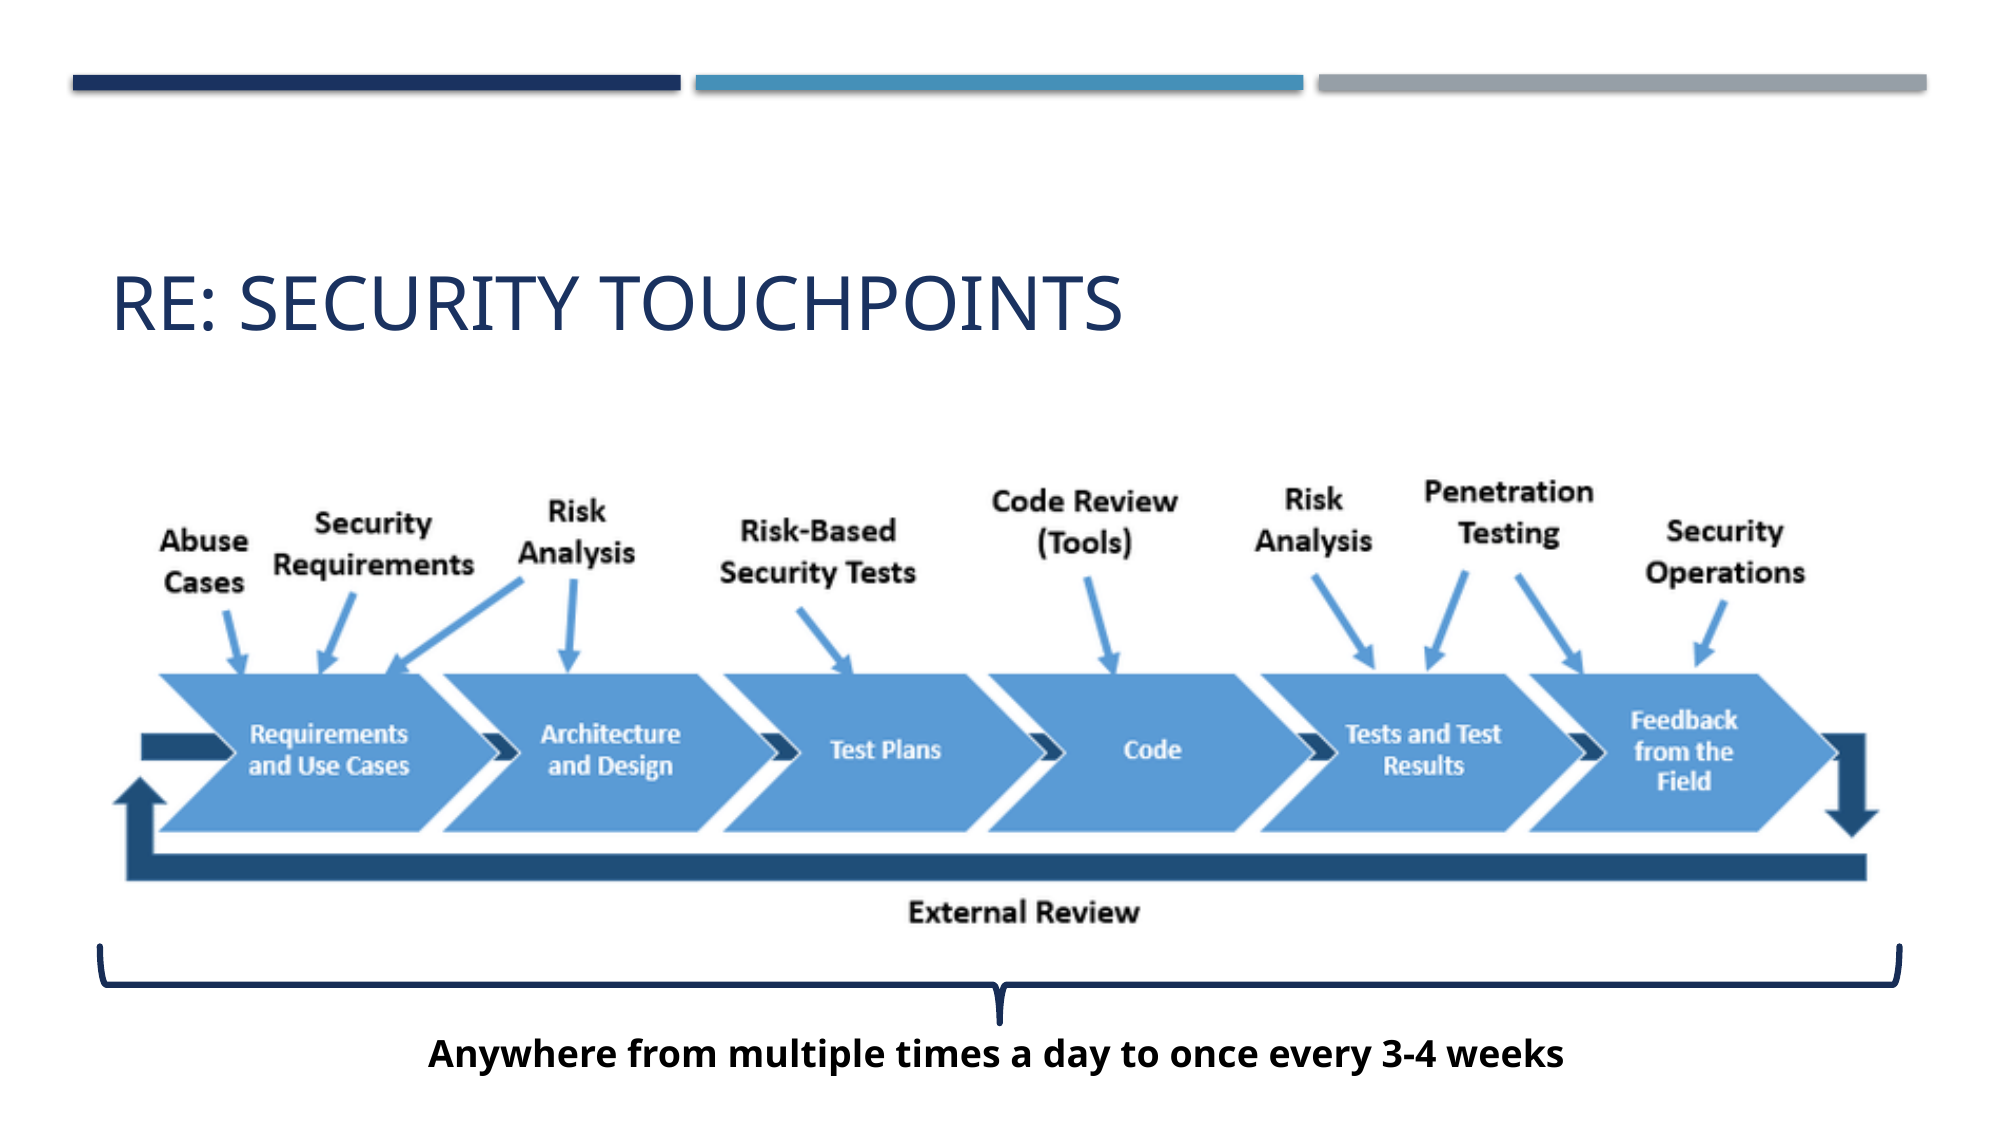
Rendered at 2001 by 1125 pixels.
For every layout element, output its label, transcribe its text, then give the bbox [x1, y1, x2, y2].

title Re: Security Touchpoints [95, 118, 1899, 354]
text_box [98, 952, 1901, 1023]
text_box Anywhere from multiple times a day to once every 3-4 weeks [413, 1023, 1581, 1083]
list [103, 457, 1896, 948]
